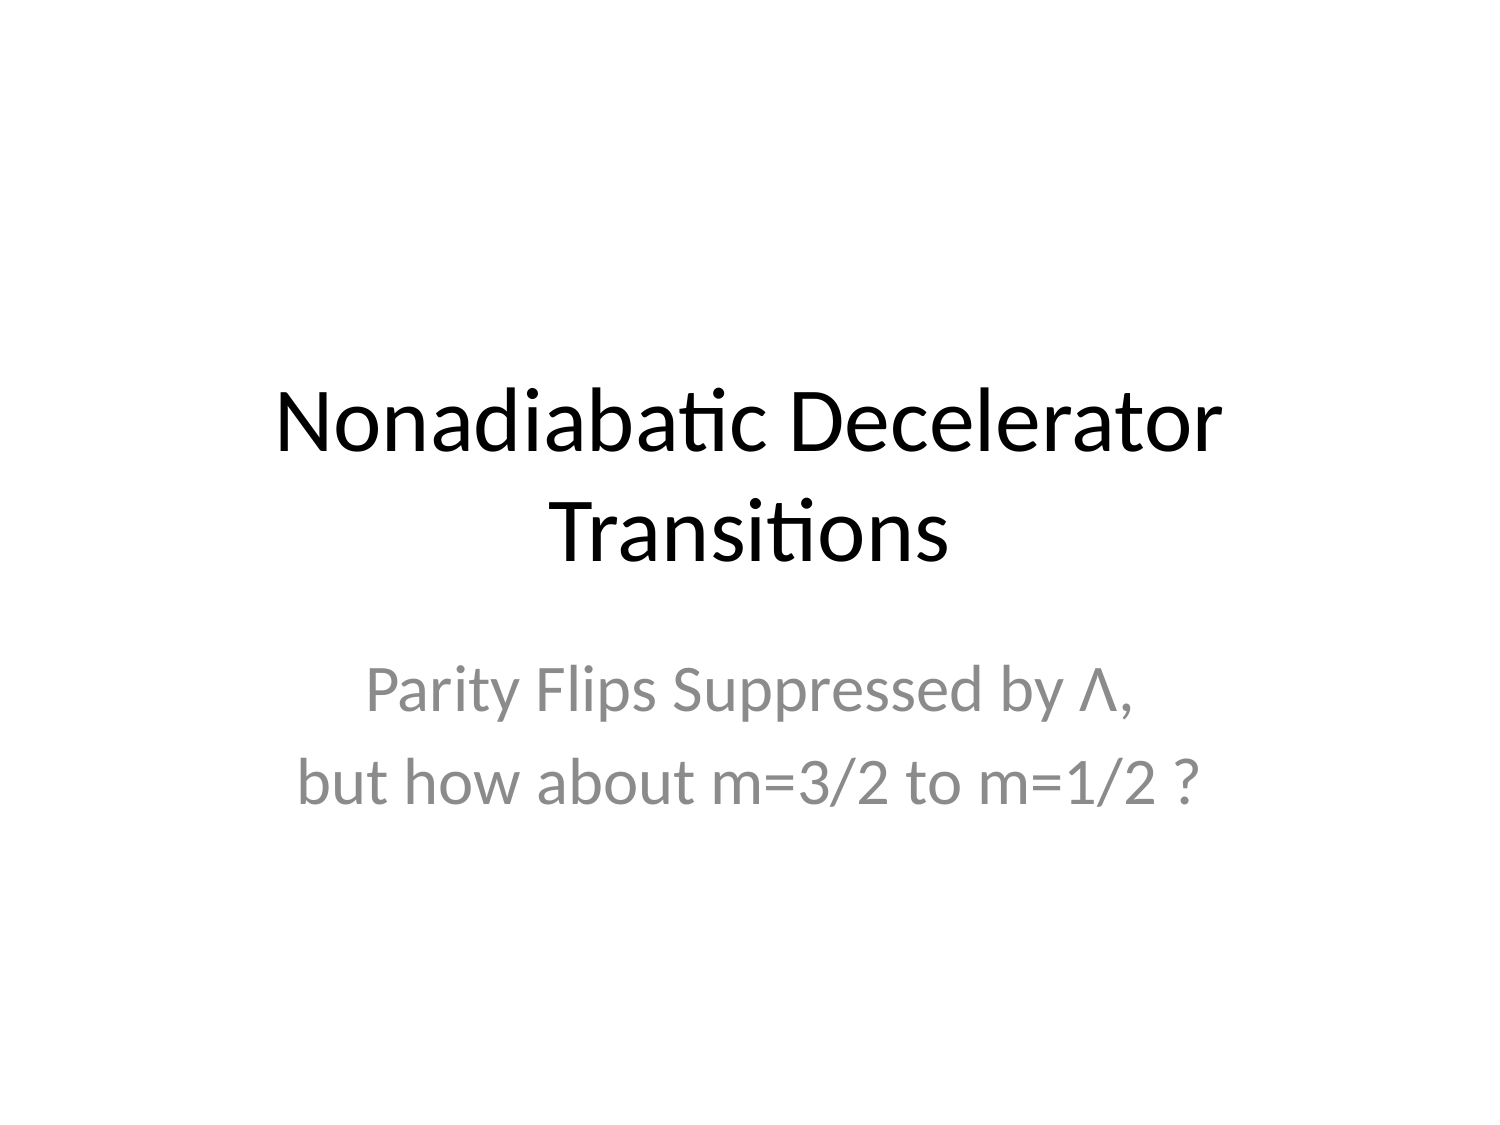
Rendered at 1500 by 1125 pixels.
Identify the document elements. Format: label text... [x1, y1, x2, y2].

title Nonadiabatic Decelerator Transitions [112, 349, 1388, 591]
subtitle Parity Flips Suppressed by Λ, but how about m=3/2 to m=1/2 ? [225, 637, 1275, 925]
